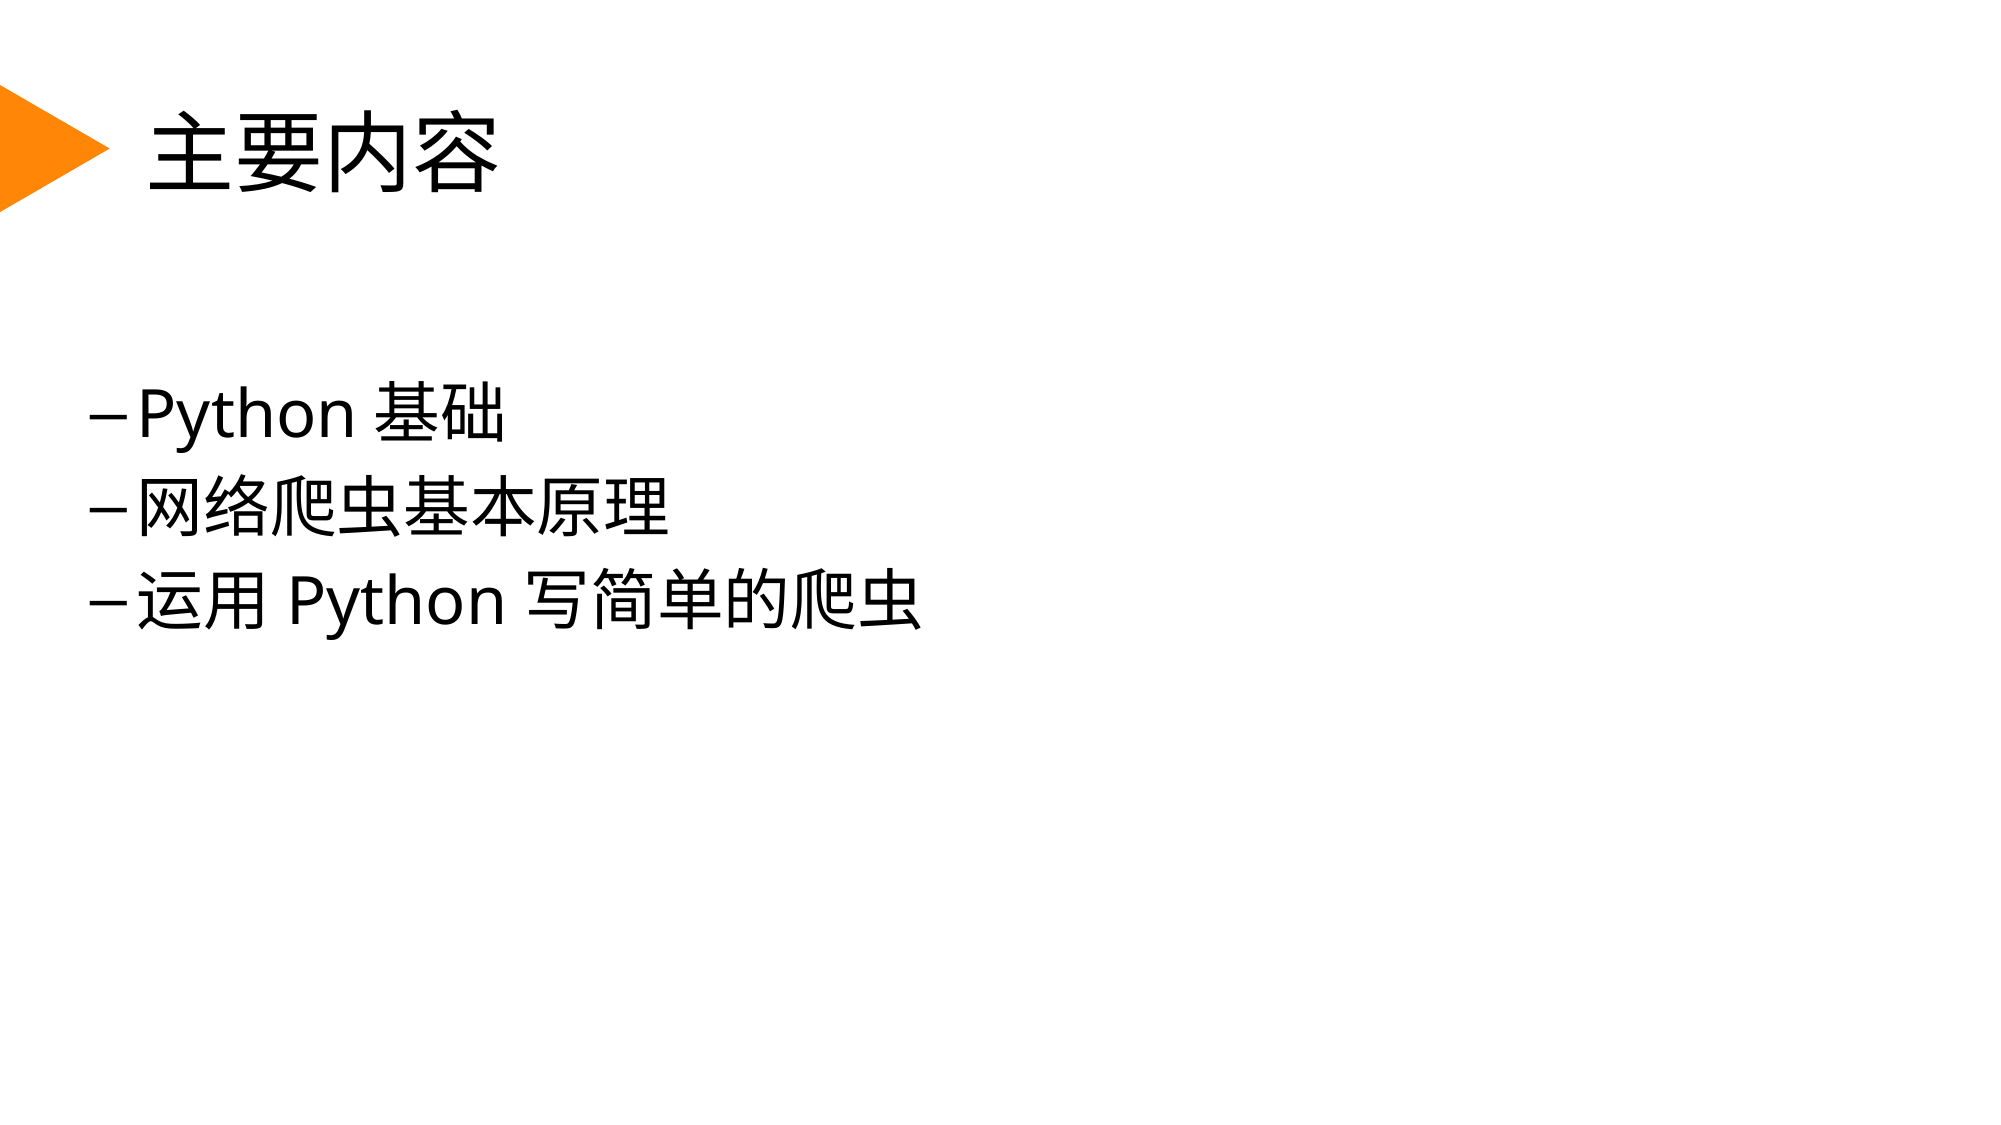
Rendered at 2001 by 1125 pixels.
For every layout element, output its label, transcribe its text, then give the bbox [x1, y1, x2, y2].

text_box [0, 84, 110, 213]
text_box Python基础 网络爬虫基本原理 运用Python写简单的爬虫 [0, 363, 1944, 739]
text_box 主要内容 [131, 89, 517, 211]
